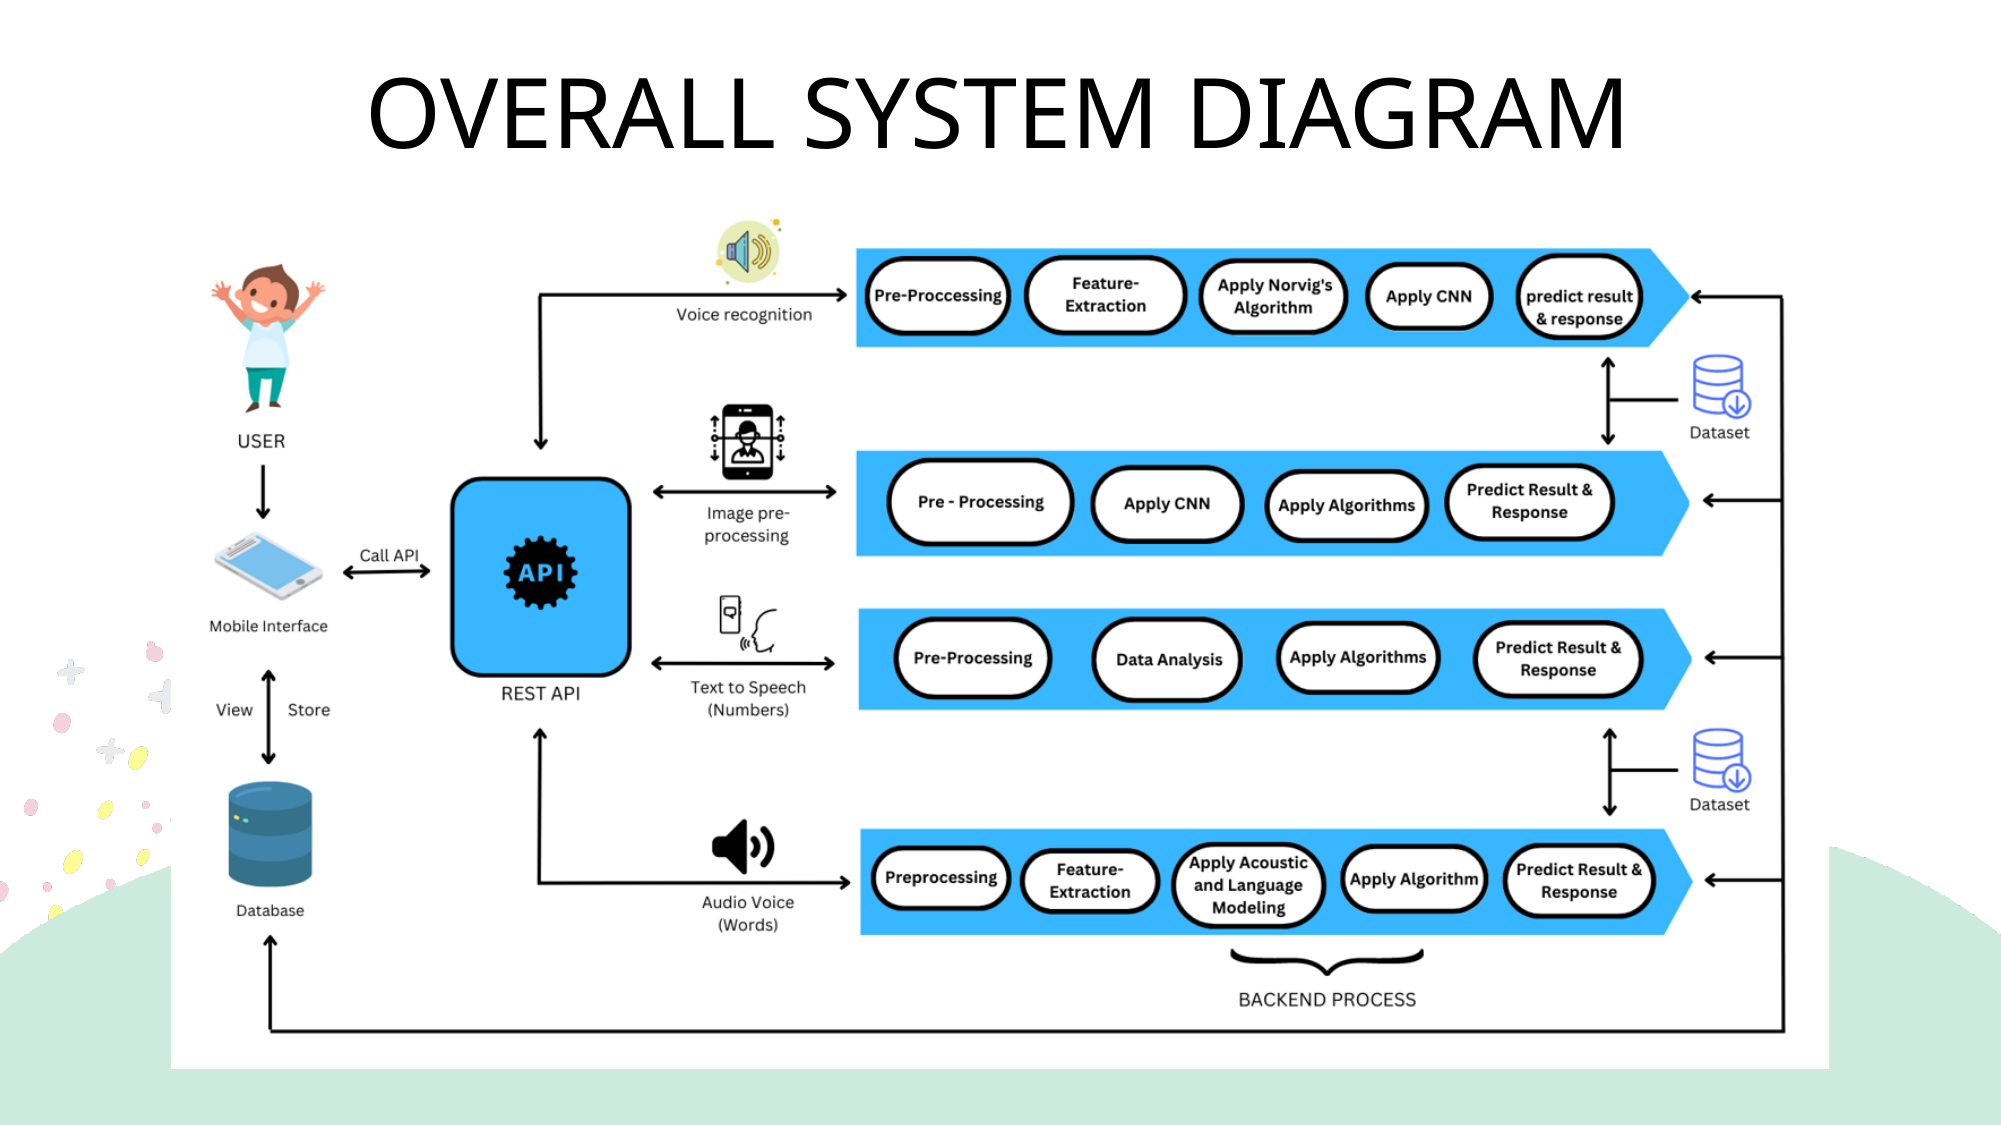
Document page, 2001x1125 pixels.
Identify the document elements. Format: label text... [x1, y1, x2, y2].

text_box [0, 809, 2000, 1125]
text_box OVERALL SYSTEM DIAGRAM [111, 60, 1887, 168]
text_box [170, 196, 1830, 1069]
text_box [0, 632, 170, 809]
